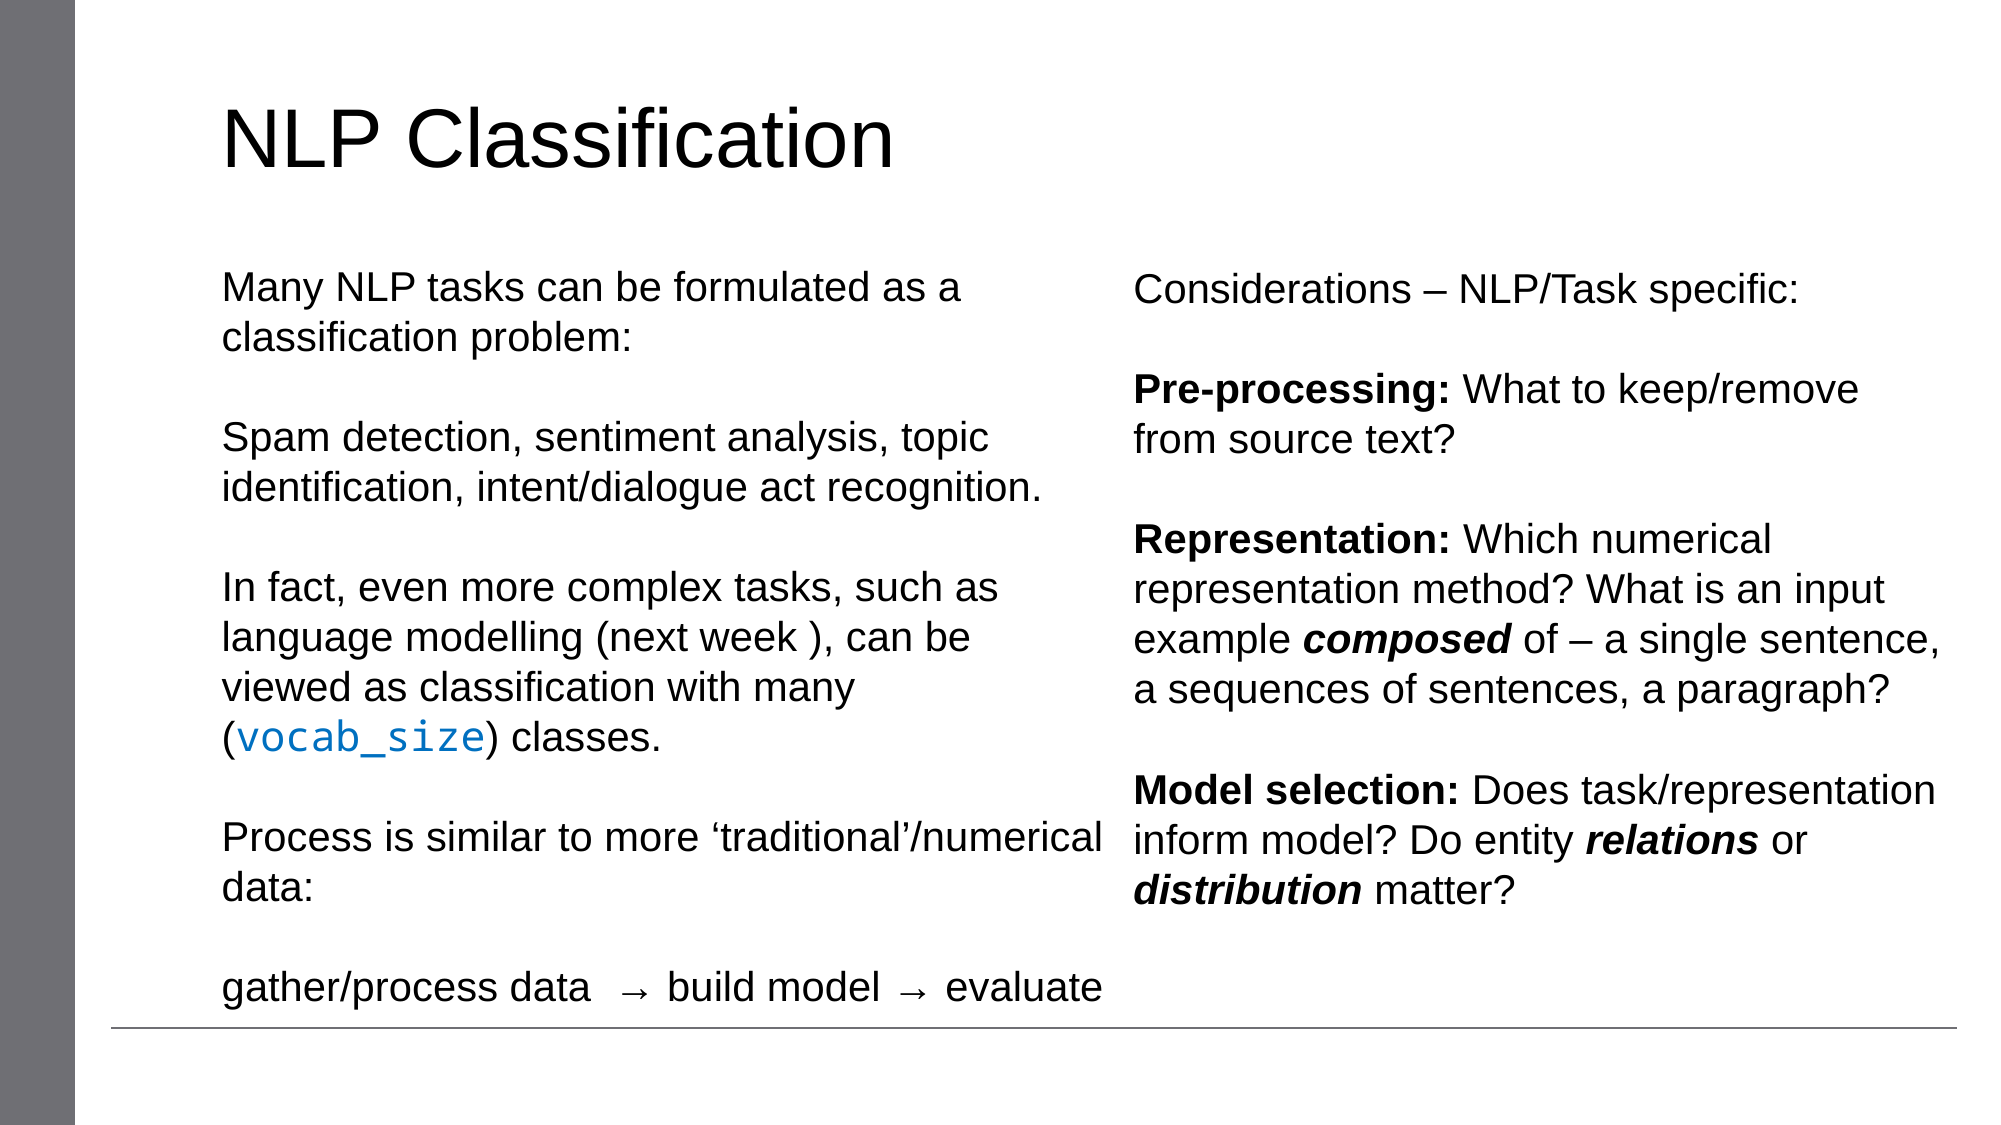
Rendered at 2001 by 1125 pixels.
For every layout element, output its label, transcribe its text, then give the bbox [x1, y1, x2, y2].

text_box NLP Classification [206, 76, 1913, 192]
text_box Considerations – NLP/Task specific: Pre-processing: What to keep/remove from source text? Representation: Which numerical representation method? What is an input example composed of – a single sentence, a sequences of sentences, a paragraph? Model selection: Does task/representation inform model? Do entity relations or distribution matter? [1118, 254, 1957, 1020]
text_box Many NLP tasks can be formulated as a classification problem: Spam detection, sentiment analysis, topic identification, intent/dialogue act recognition. In fact, even more complex tasks, such as language modelling (next week ), can be viewed as classification with many (vocab_size) classes. Process is similar to more ‘traditional’/numerical data: gather/process data → build model → evaluate [206, 251, 1119, 1017]
